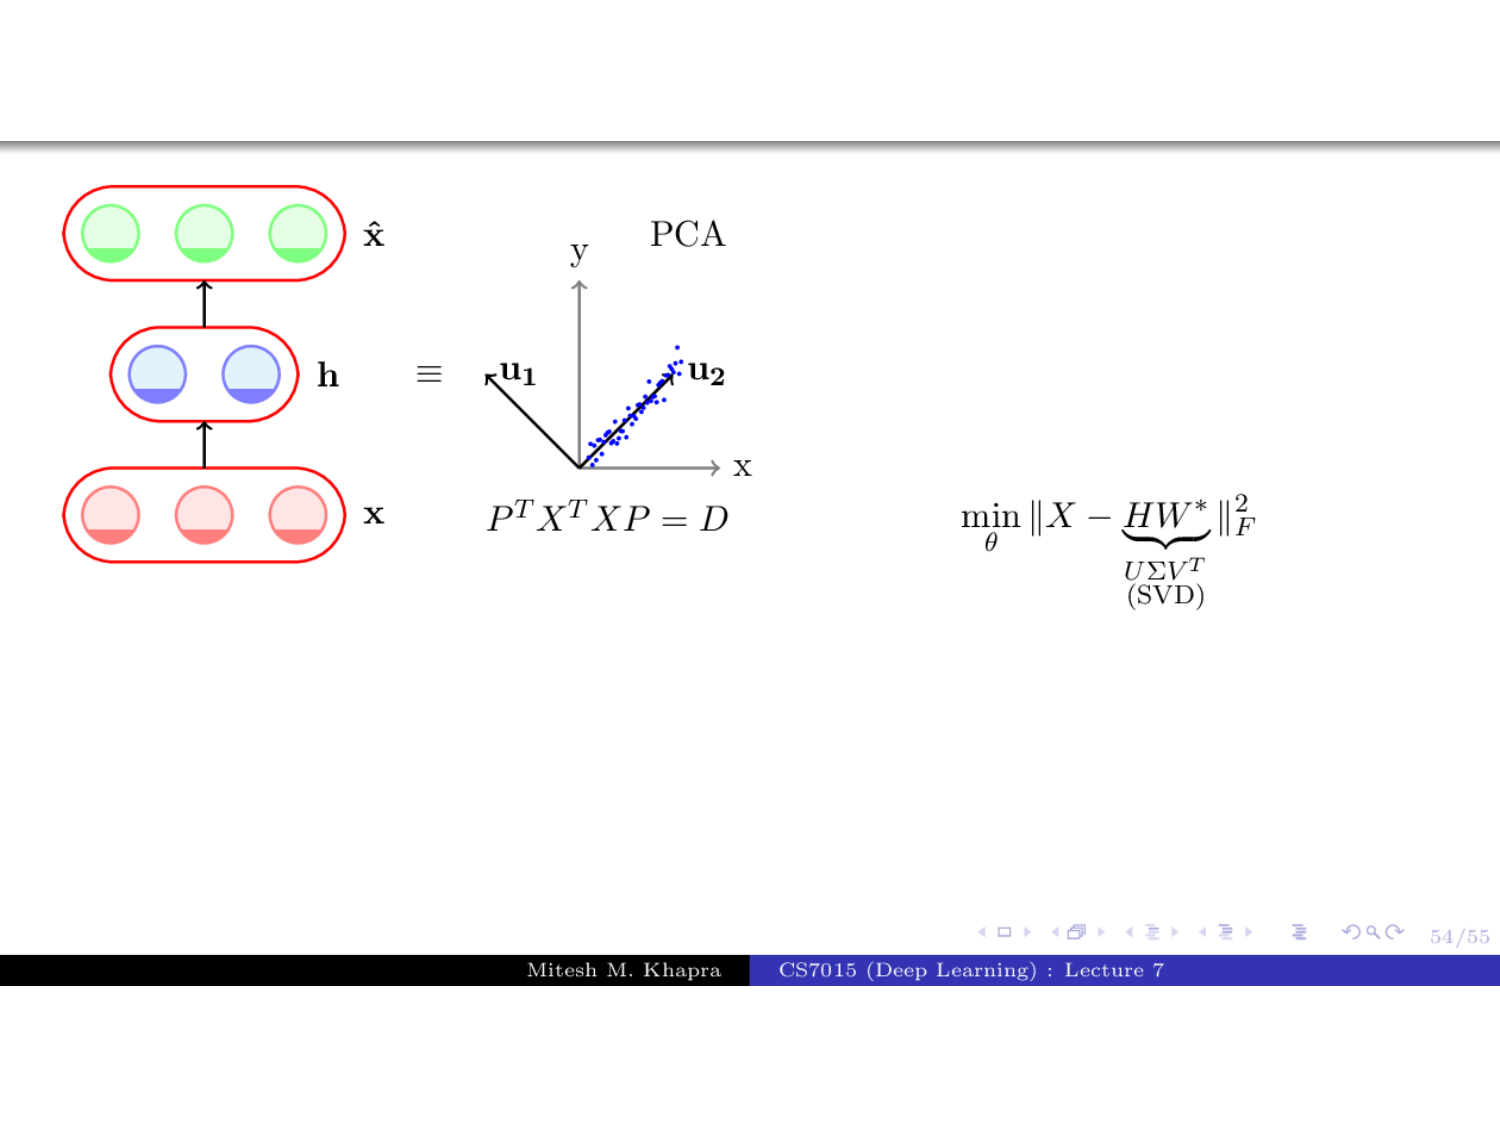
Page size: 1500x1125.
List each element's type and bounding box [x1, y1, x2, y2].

picture [0, 141, 1500, 986]
